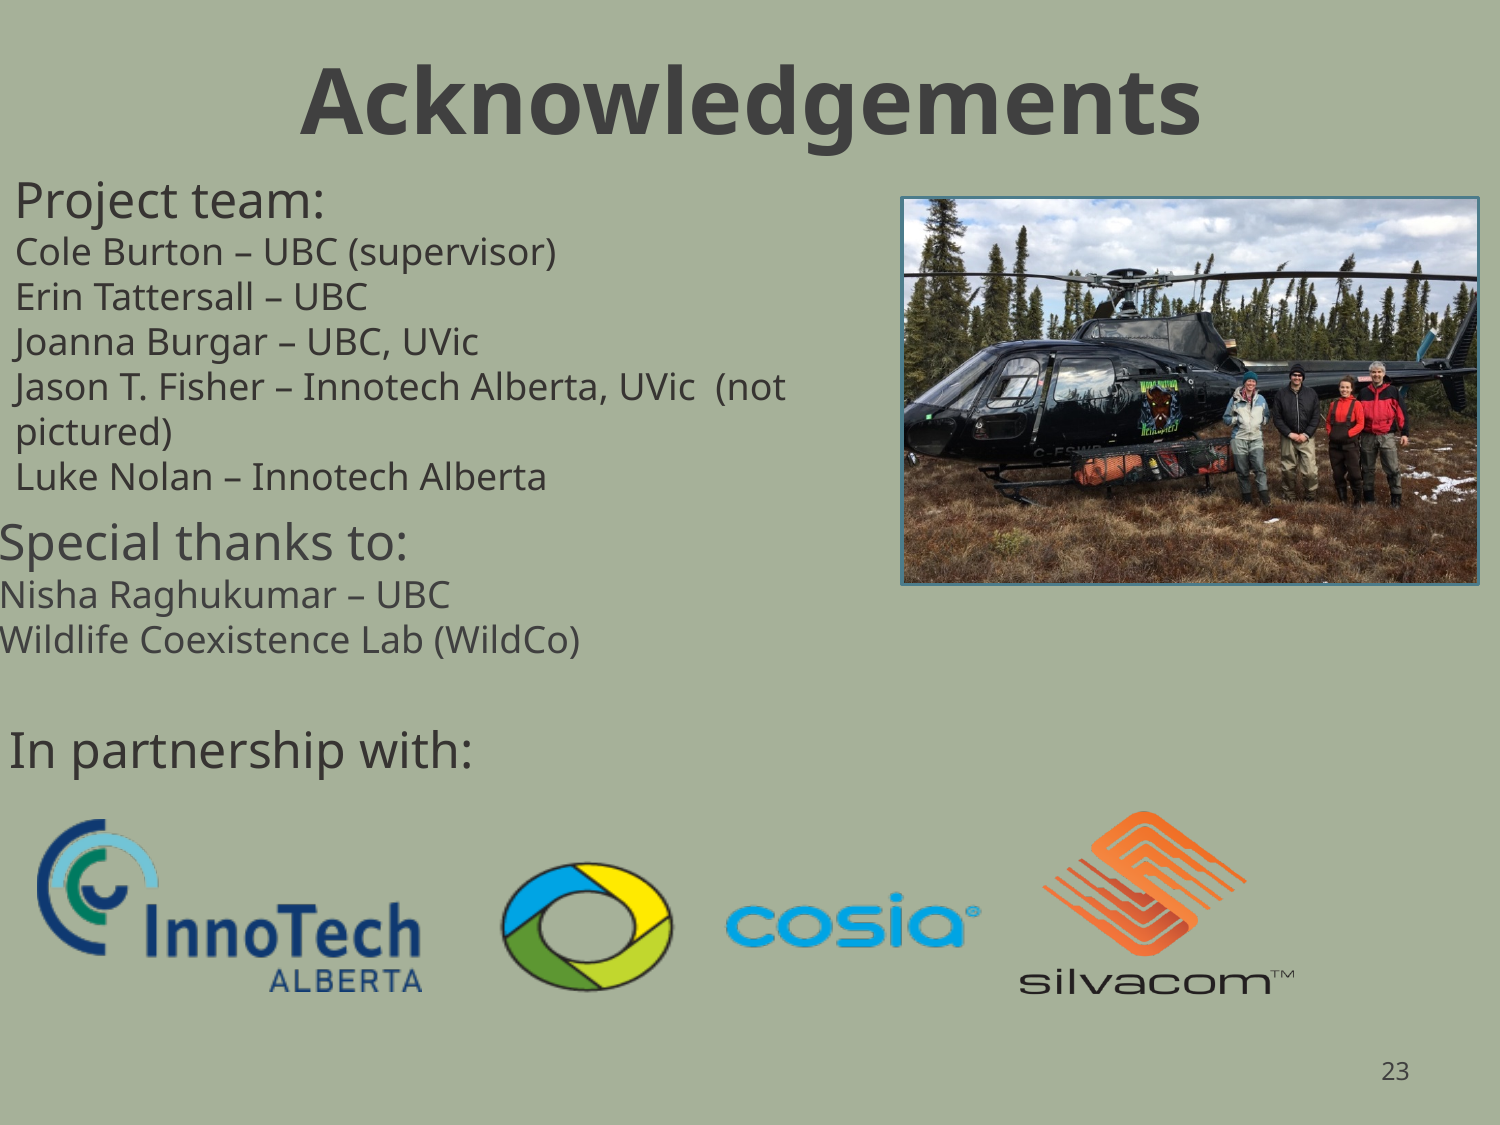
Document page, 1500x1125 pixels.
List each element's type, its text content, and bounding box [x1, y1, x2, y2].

text_box In partnership with: [0, 711, 490, 786]
slide_number 23 [1074, 1042, 1425, 1103]
picture [1007, 798, 1294, 1012]
text_box Project team: Cole Burton – UBC (supervisor) Erin Tattersall – UBC Joanna Burgar – UBC, UVic Jason T. Fisher – Innotech Alberta, UVic (not pictured) Luke Nolan – Innotech Alberta [0, 160, 904, 551]
picture [489, 847, 1000, 1004]
text_box Special thanks to: Nisha Raghukumar – UBC Wildlife Coexistence Lab (WildCo) [0, 503, 596, 669]
picture [903, 198, 1478, 583]
title Acknowledgements [76, 3, 1427, 192]
picture [37, 819, 422, 992]
